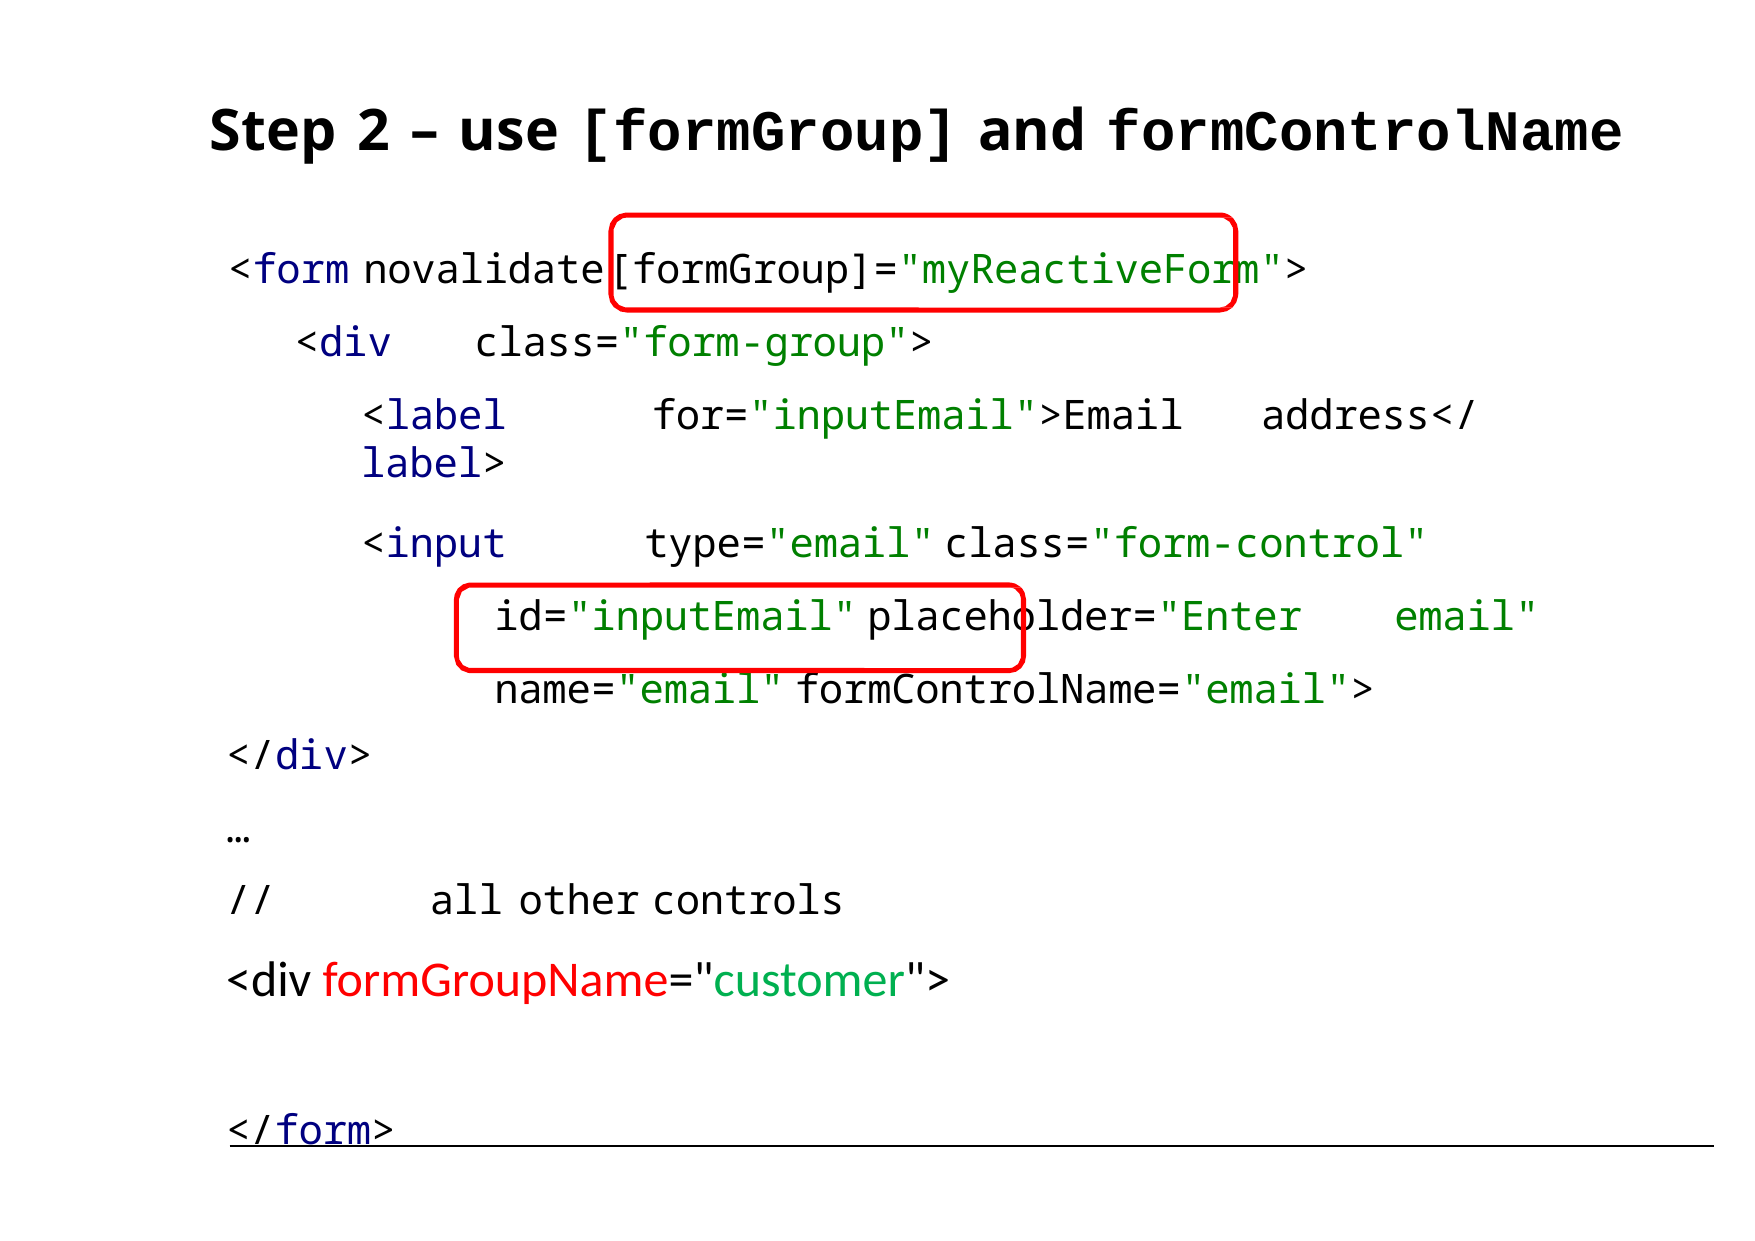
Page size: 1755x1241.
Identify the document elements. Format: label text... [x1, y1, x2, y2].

text_box Step 2 – use [formGroup] and formControlName [207, 93, 1703, 162]
text_box [608, 212, 1239, 313]
text_box [453, 582, 1027, 674]
text_box <form novalidate [formGroup]="myReactiveForm"> <div class="form‐group"> <label for="inputEmail">Email address</label> <input type="email" class="form‐control" id="inputEmail" placeholder="Enter email" name="email" formControlName="email"> </div> … // all other controls <div formGroupName="customer"> </form> [225, 243, 1607, 1153]
